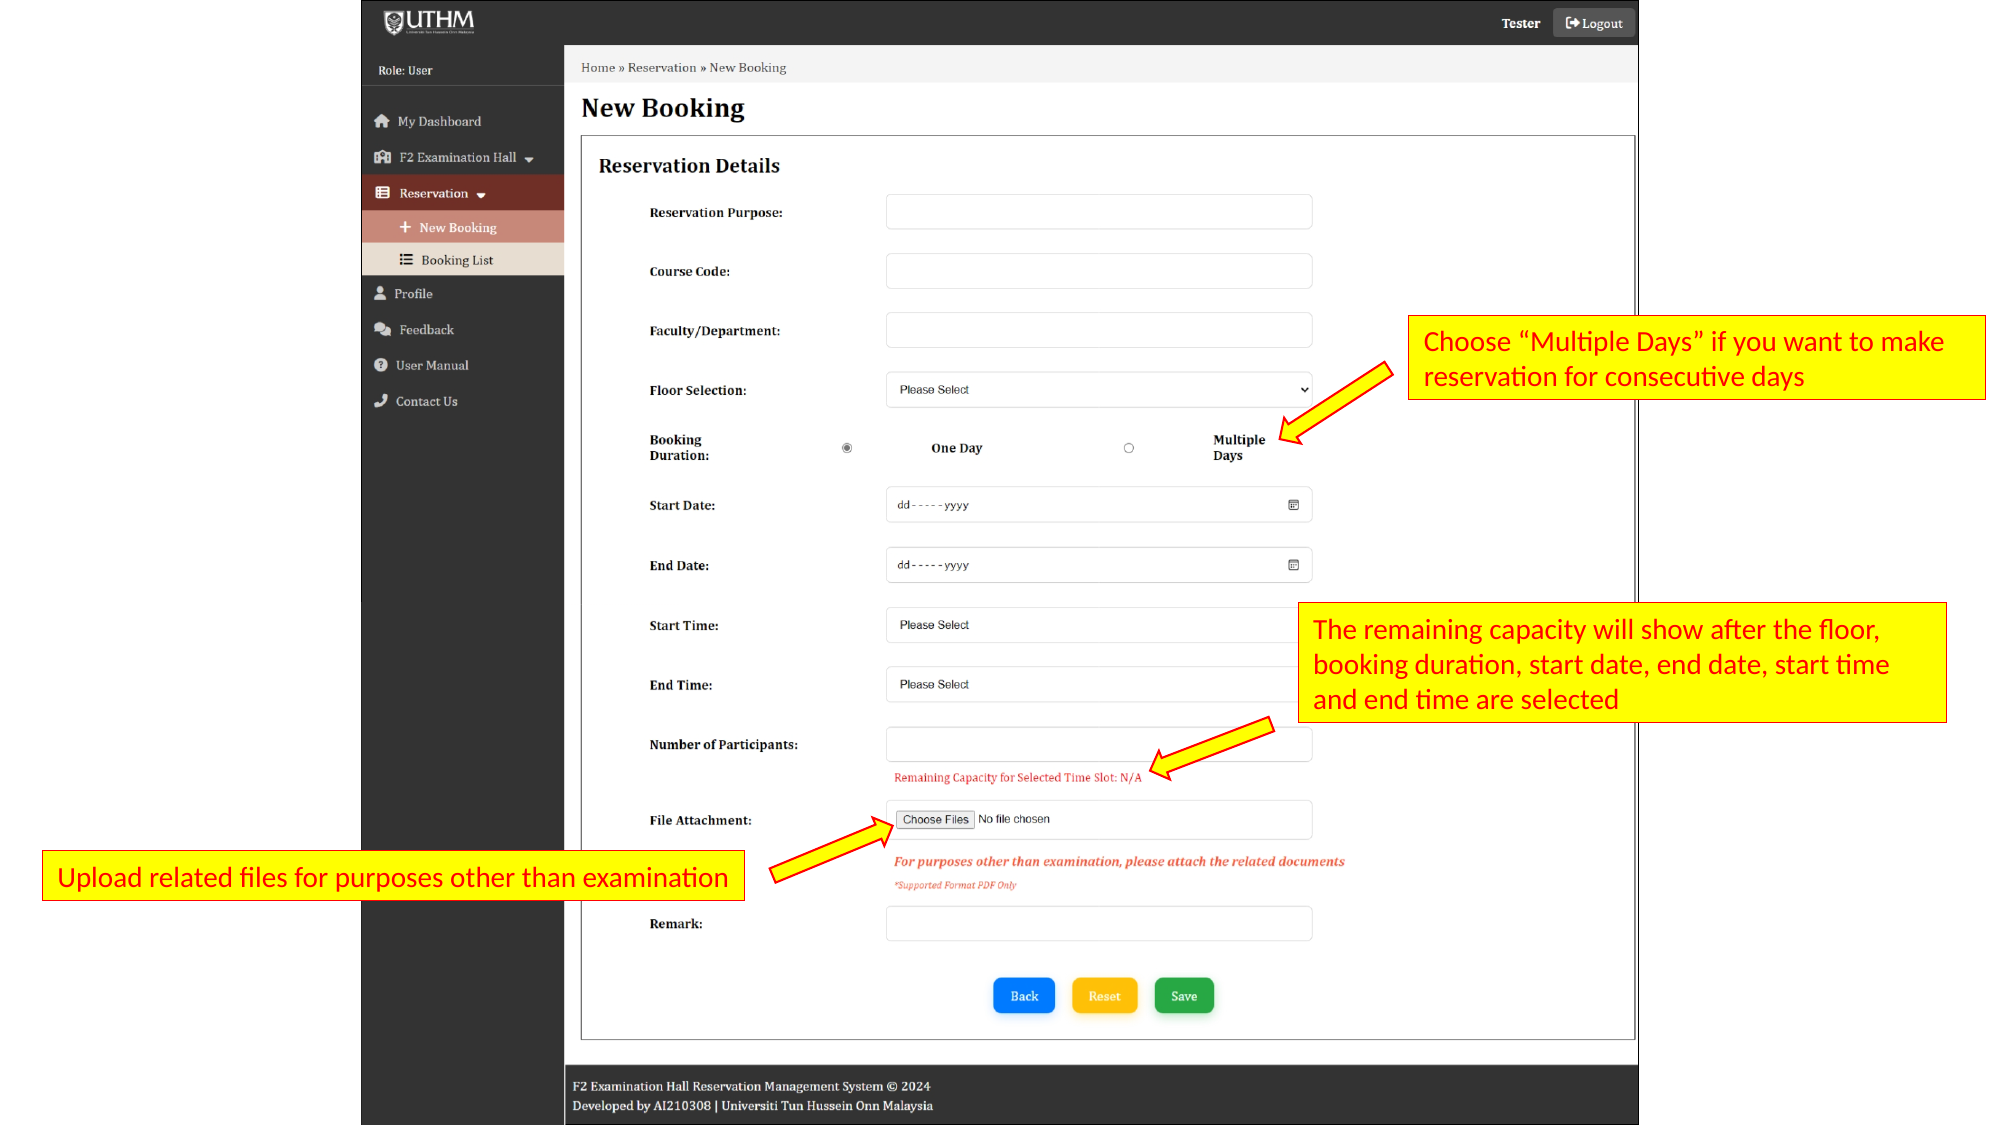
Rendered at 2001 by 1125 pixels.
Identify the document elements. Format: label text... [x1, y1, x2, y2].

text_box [361, 0, 1639, 1125]
text_box The remaining capacity will show after the floor, booking duration, start date, end date, start time and end time are selected [1639, 602, 1947, 723]
text_box Upload related files for purposes other than examination [42, 850, 361, 901]
text_box Choose “Multiple Days” if you want to make reservation for consecutive days [1639, 315, 1986, 400]
